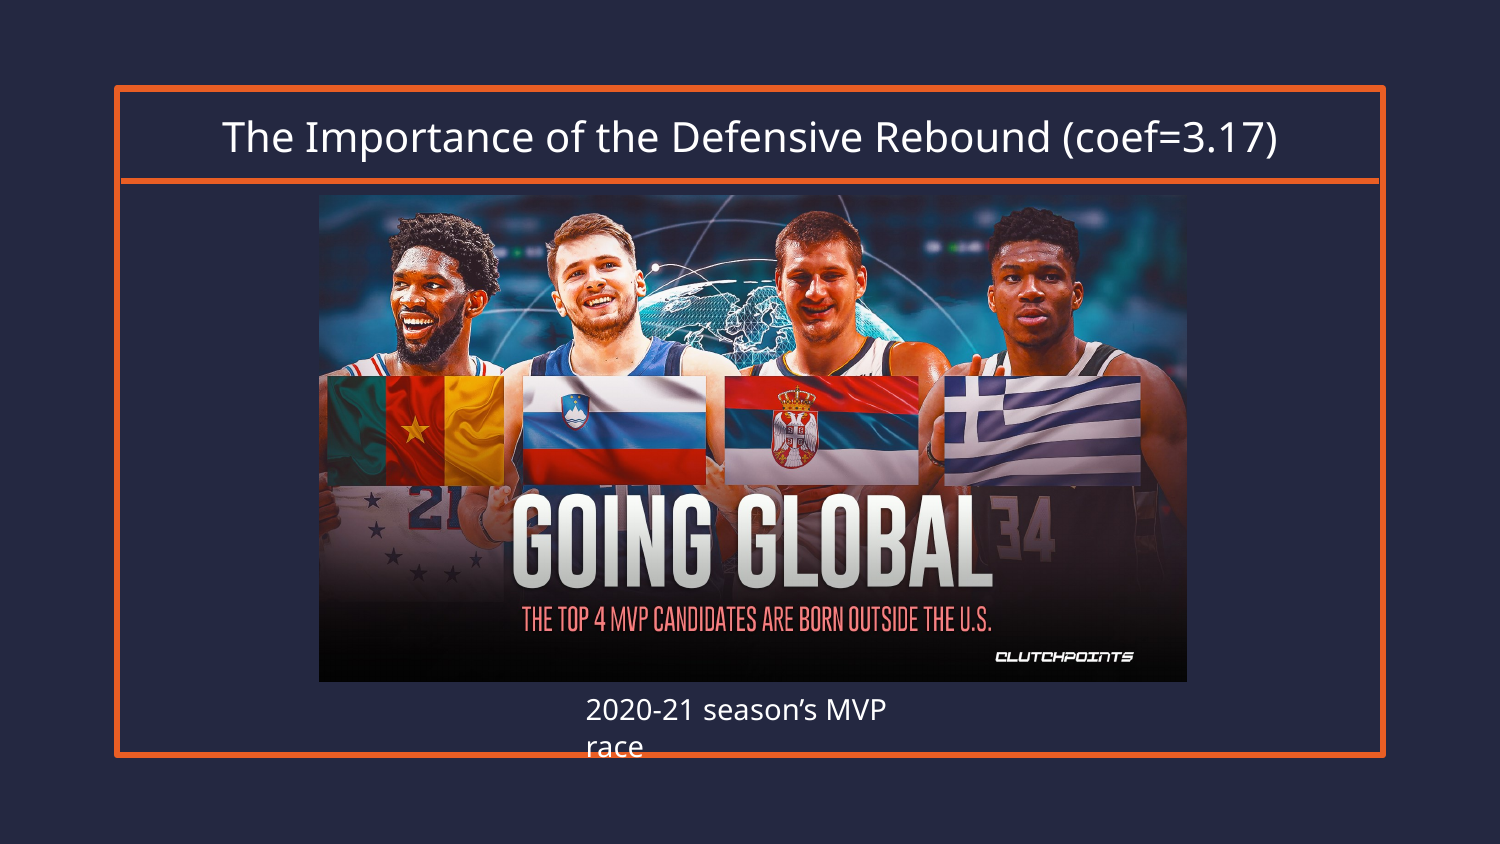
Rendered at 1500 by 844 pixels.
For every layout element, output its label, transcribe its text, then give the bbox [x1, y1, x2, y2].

text_box 2020-21 season’s MVP race [570, 690, 930, 772]
picture [319, 195, 1187, 682]
title The Importance of the Defensive Rebound (coef=3.17) [116, 88, 1383, 183]
